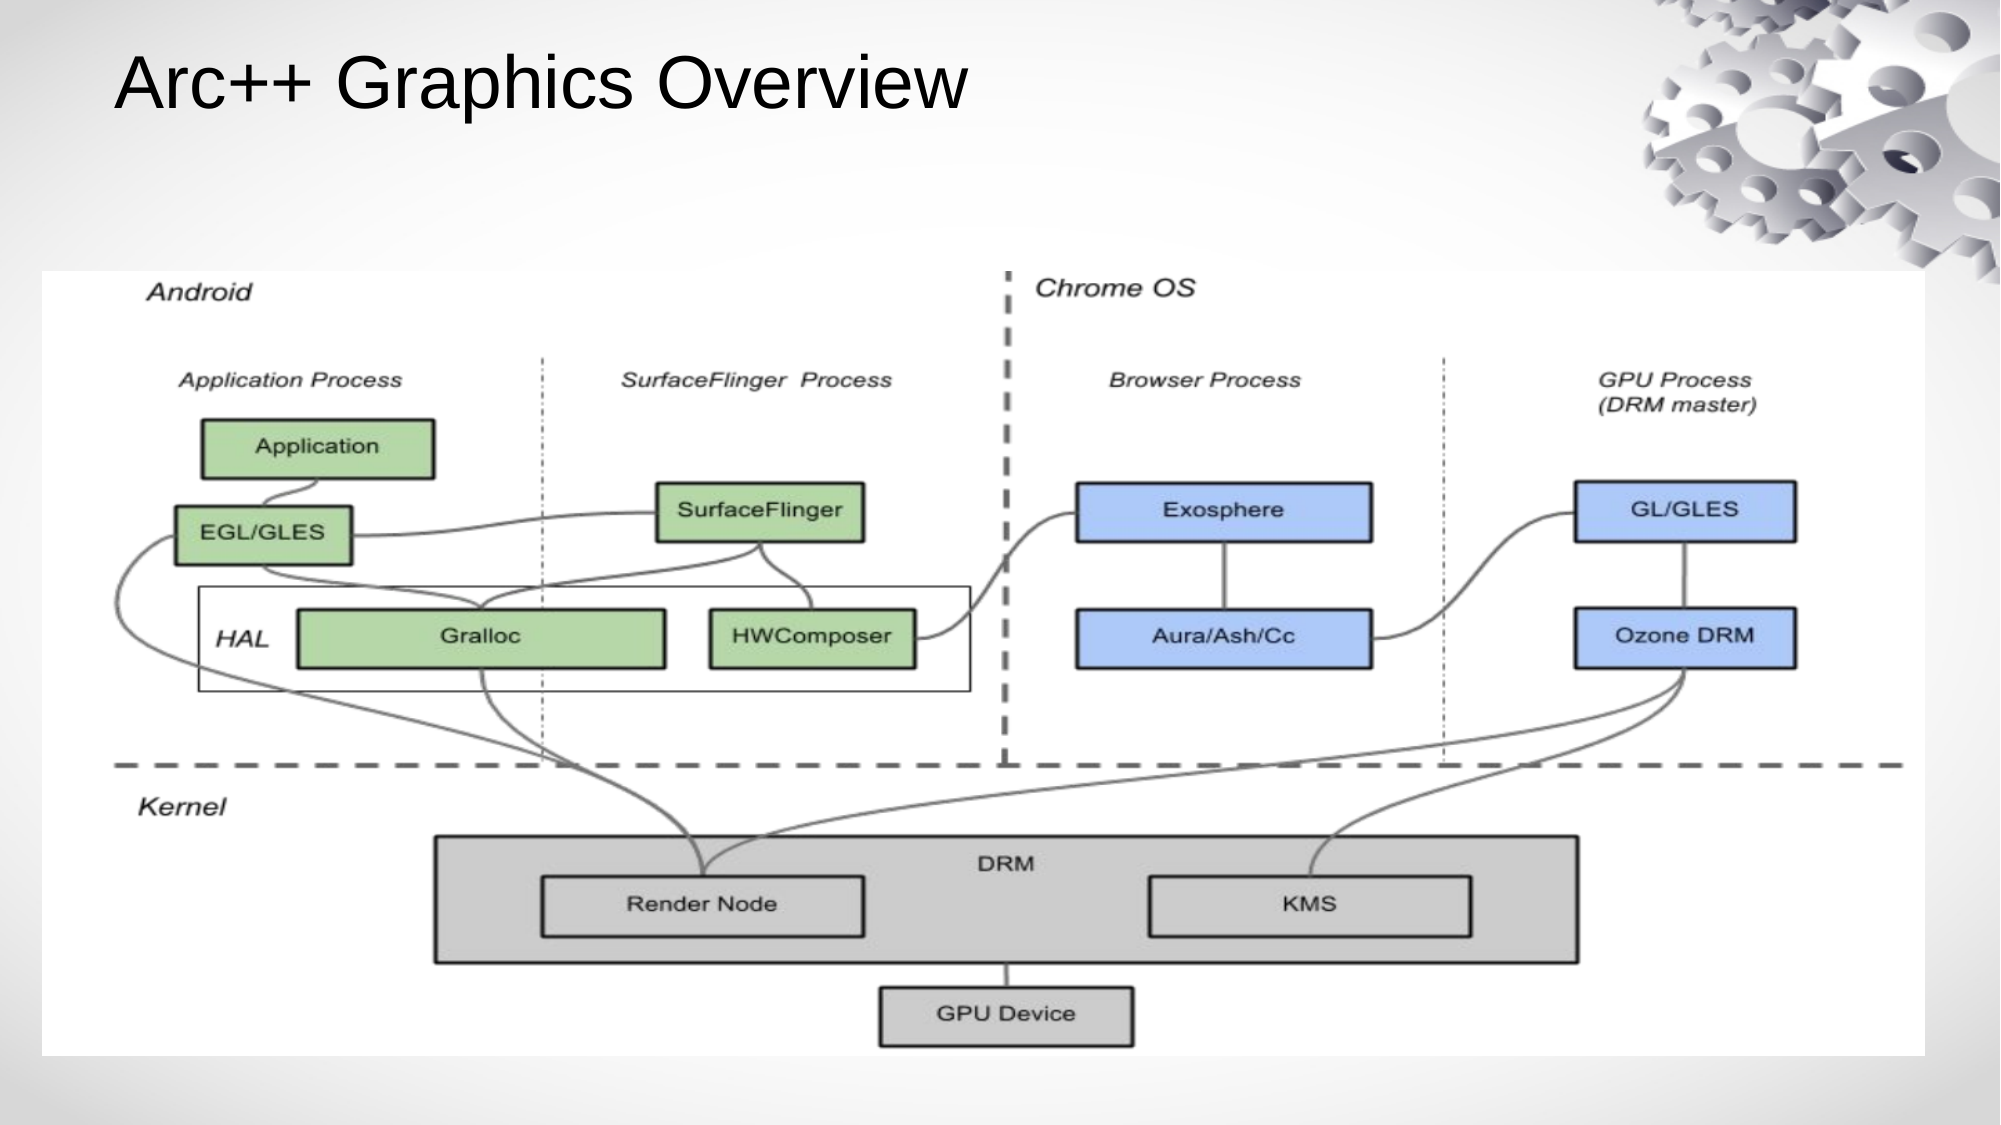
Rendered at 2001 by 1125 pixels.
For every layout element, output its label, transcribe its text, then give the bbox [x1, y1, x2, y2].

picture [0, 0, 2000, 1125]
title Arc++ Graphics Overview [99, 30, 1901, 127]
